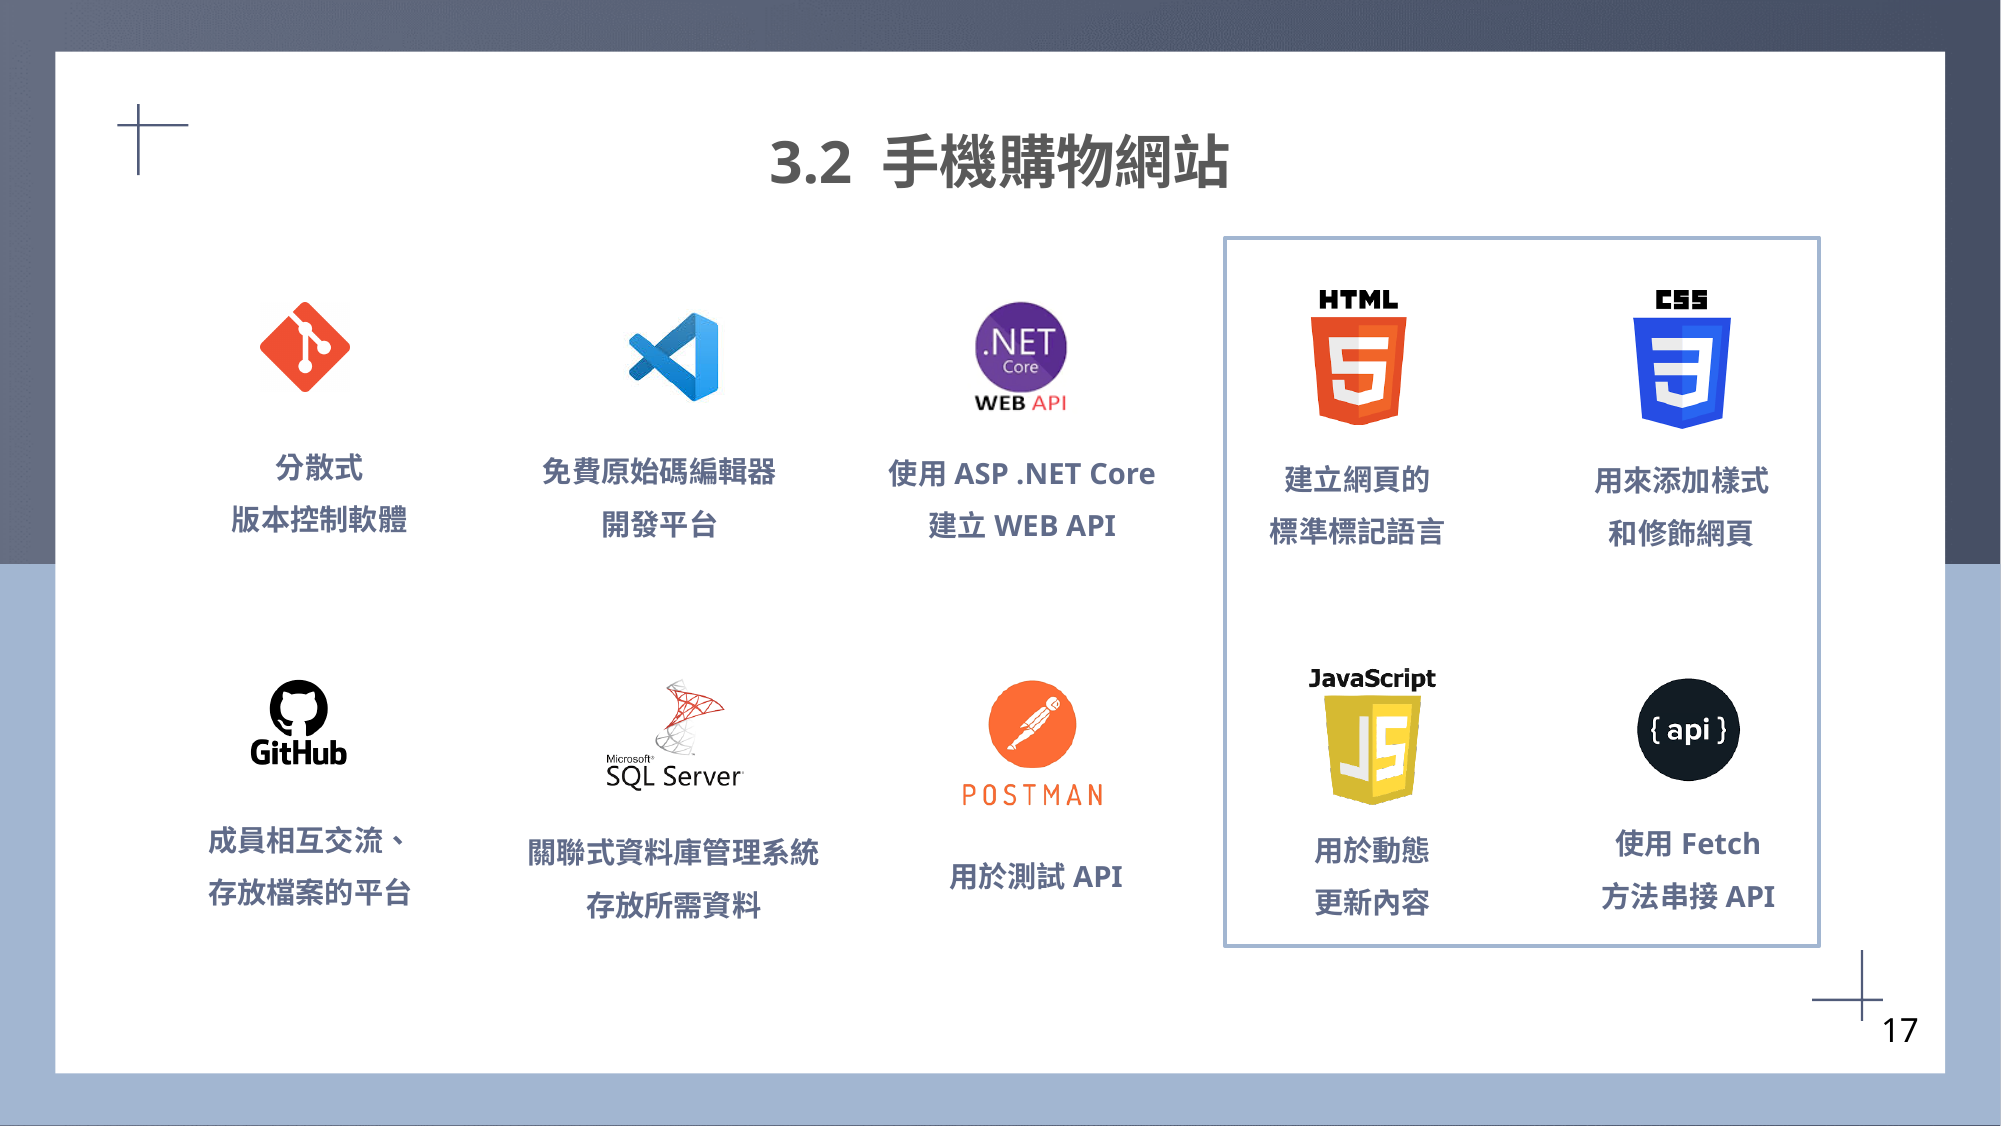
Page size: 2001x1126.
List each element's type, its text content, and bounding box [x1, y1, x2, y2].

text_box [1584, 674, 1793, 917]
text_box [1262, 668, 1483, 924]
text_box 3.2 手機購物網站 [735, 118, 1266, 193]
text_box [869, 296, 1176, 547]
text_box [175, 678, 446, 913]
slide_number 17 [1470, 1000, 1937, 1079]
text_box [506, 298, 814, 544]
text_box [1562, 288, 1802, 554]
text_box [1231, 290, 1484, 553]
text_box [484, 665, 864, 926]
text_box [193, 302, 446, 541]
text_box [1223, 236, 1821, 948]
picture [0, 0, 2001, 564]
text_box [925, 674, 1148, 897]
